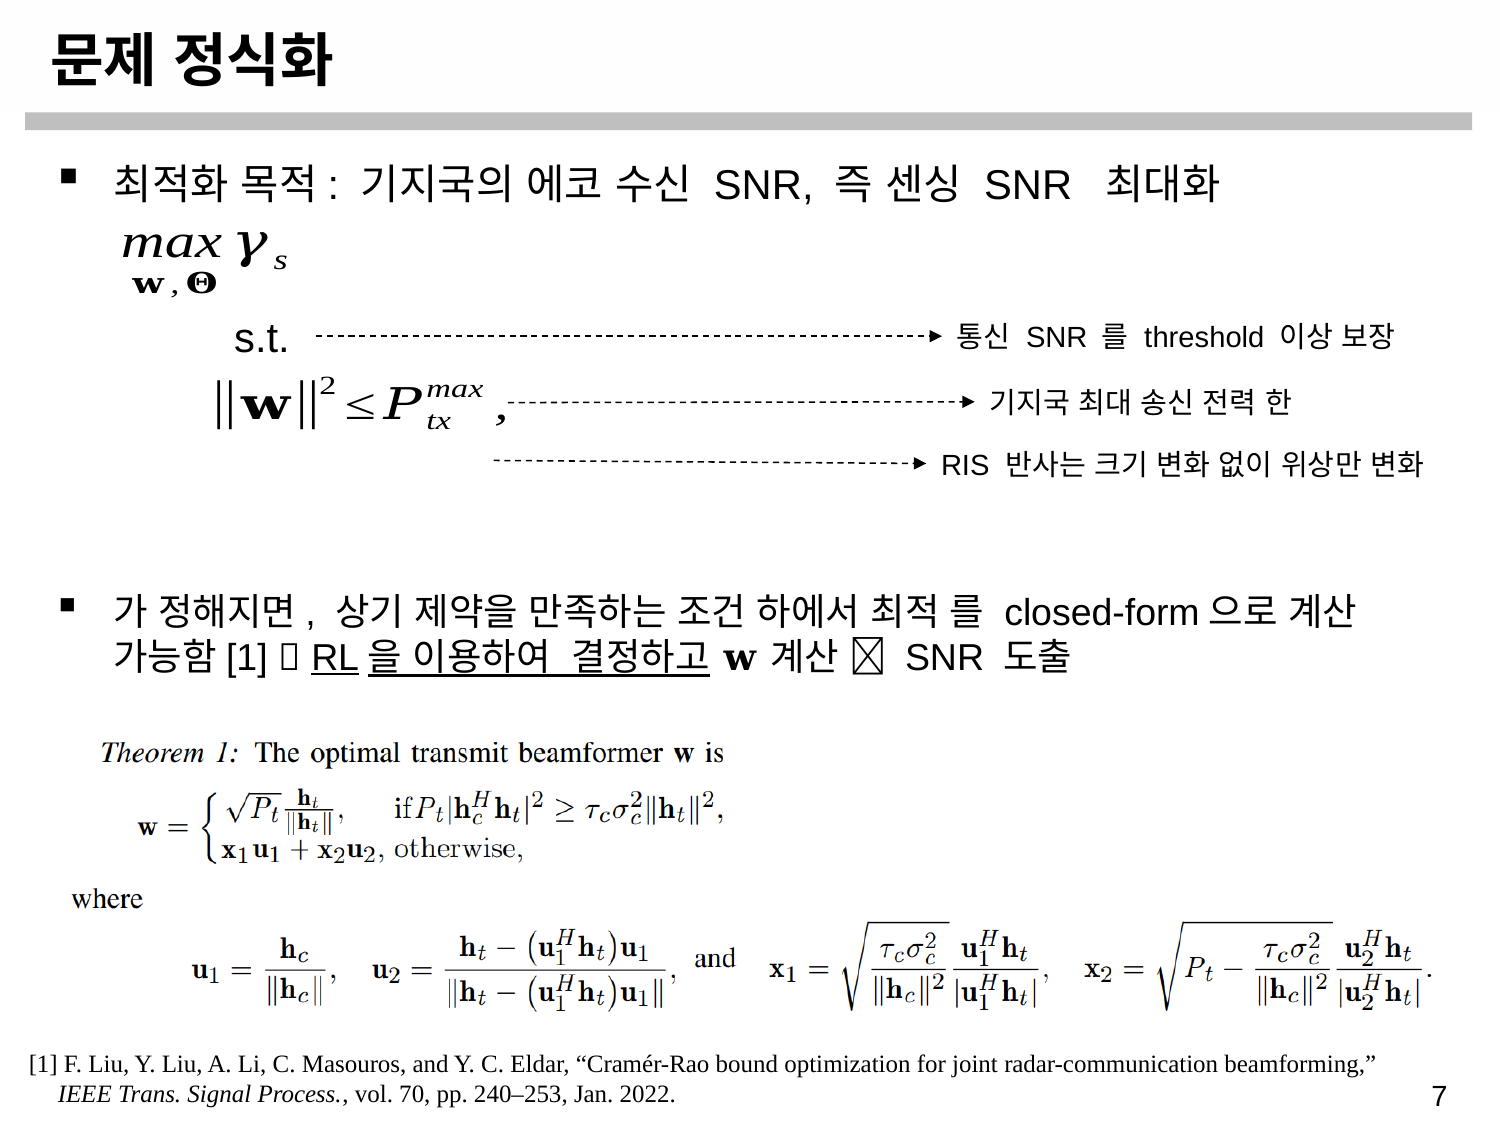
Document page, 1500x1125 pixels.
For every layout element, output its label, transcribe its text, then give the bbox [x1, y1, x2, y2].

text_box [1] F. Liu, Y. Liu, A. Li, C. Masouros, and Y. C. Eldar, “Cramér-Rao bound optimization for joint radar-communication beamforming,” IEEE Trans. Signal Process., vol. 70, pp. 240–253, Jan. 2022. [13, 1040, 1427, 1116]
title 문제 정식화 [35, 1, 1461, 114]
picture [0, 0, 1500, 112]
text_box RIS 반사는 크기 변화 없이 위상만 변화 [926, 438, 1440, 489]
slide_number 7 [1427, 1069, 1463, 1111]
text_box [62, 737, 1439, 1023]
